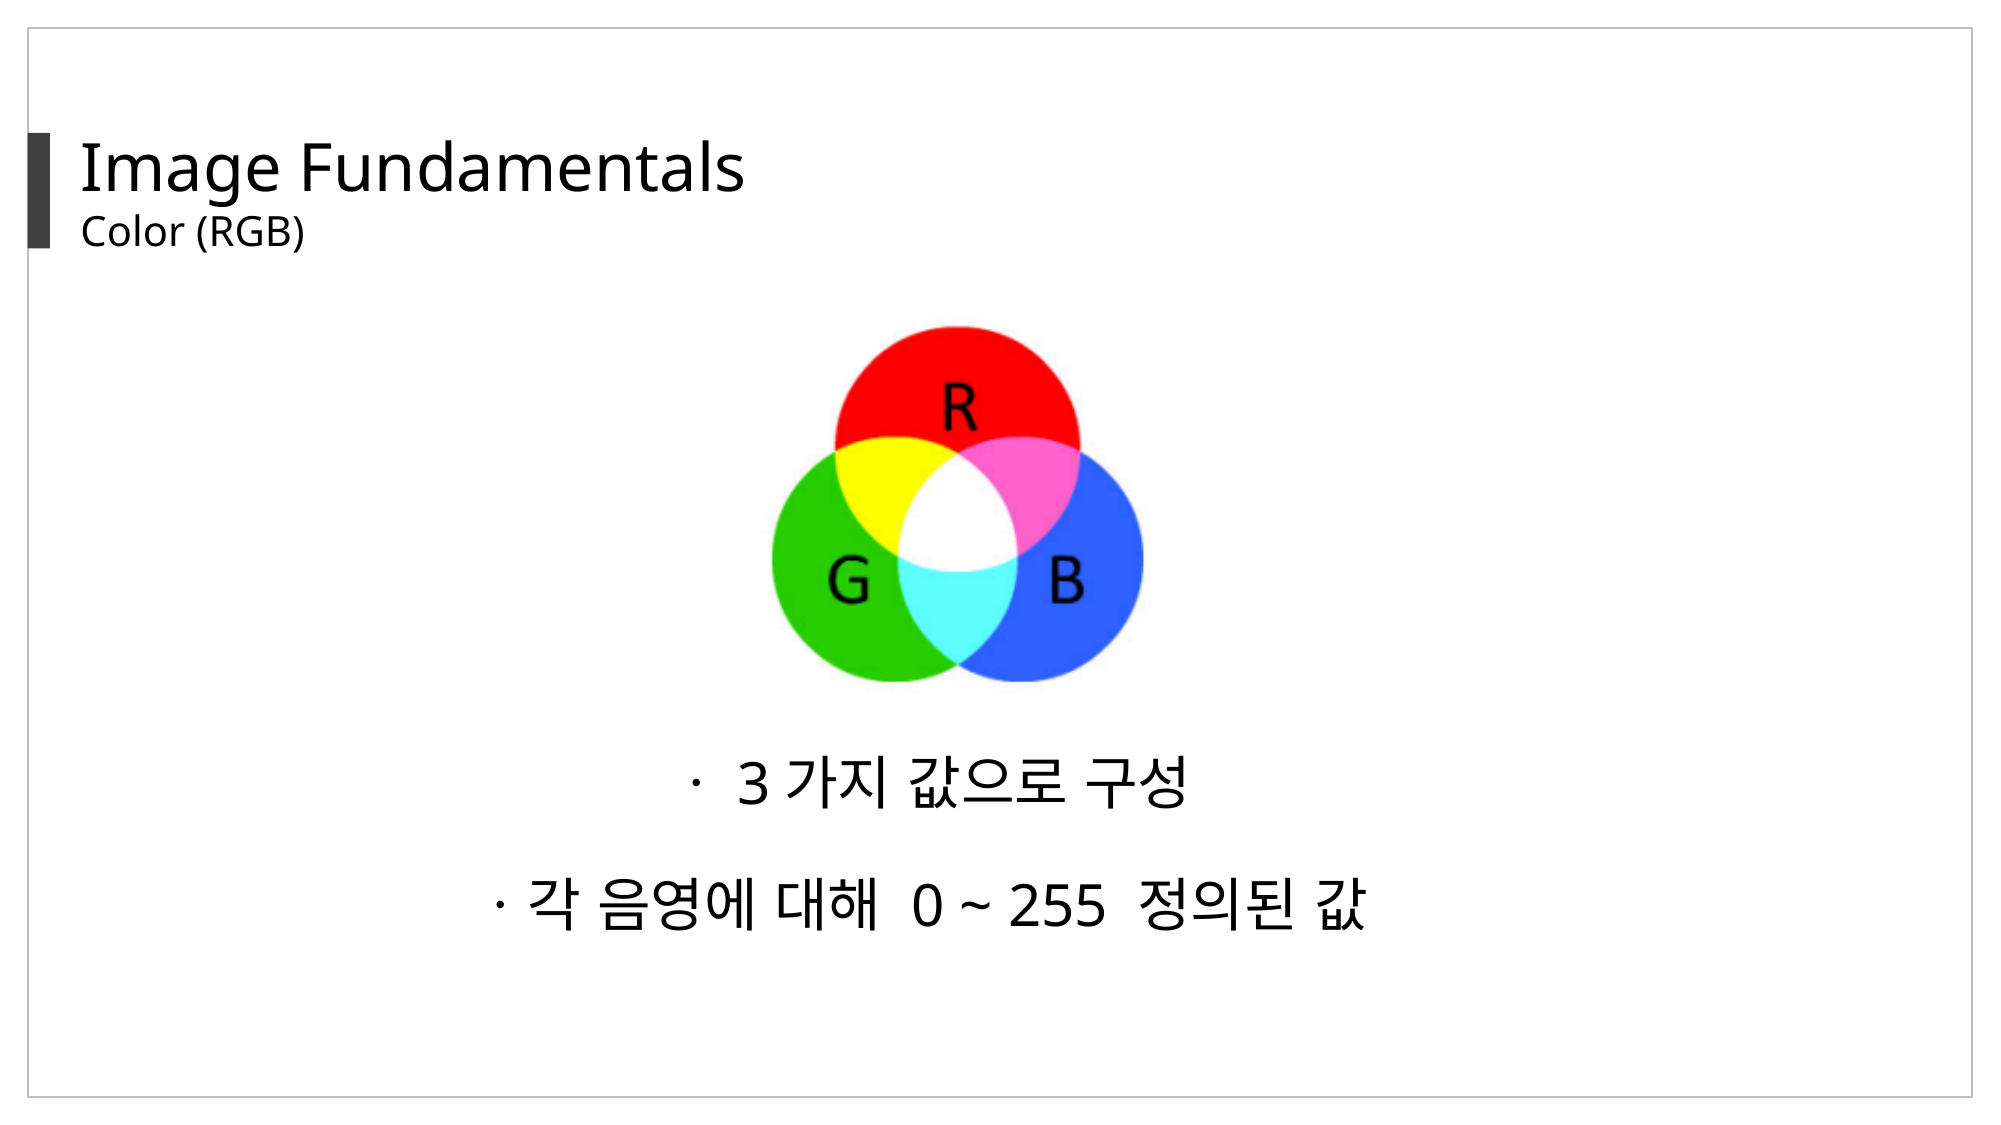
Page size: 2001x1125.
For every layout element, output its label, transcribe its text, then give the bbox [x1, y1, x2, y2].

text_box [27, 132, 51, 249]
text_box Image Fundamentals Color (RGB) [65, 117, 863, 263]
picture [700, 263, 1209, 766]
text_box ㆍ3가지 값으로 구성 [654, 738, 1255, 824]
text_box [27, 27, 1973, 1098]
text_box ㆍ각 음영에 대해 0 ~ 255 정의된 값 [459, 861, 1450, 946]
